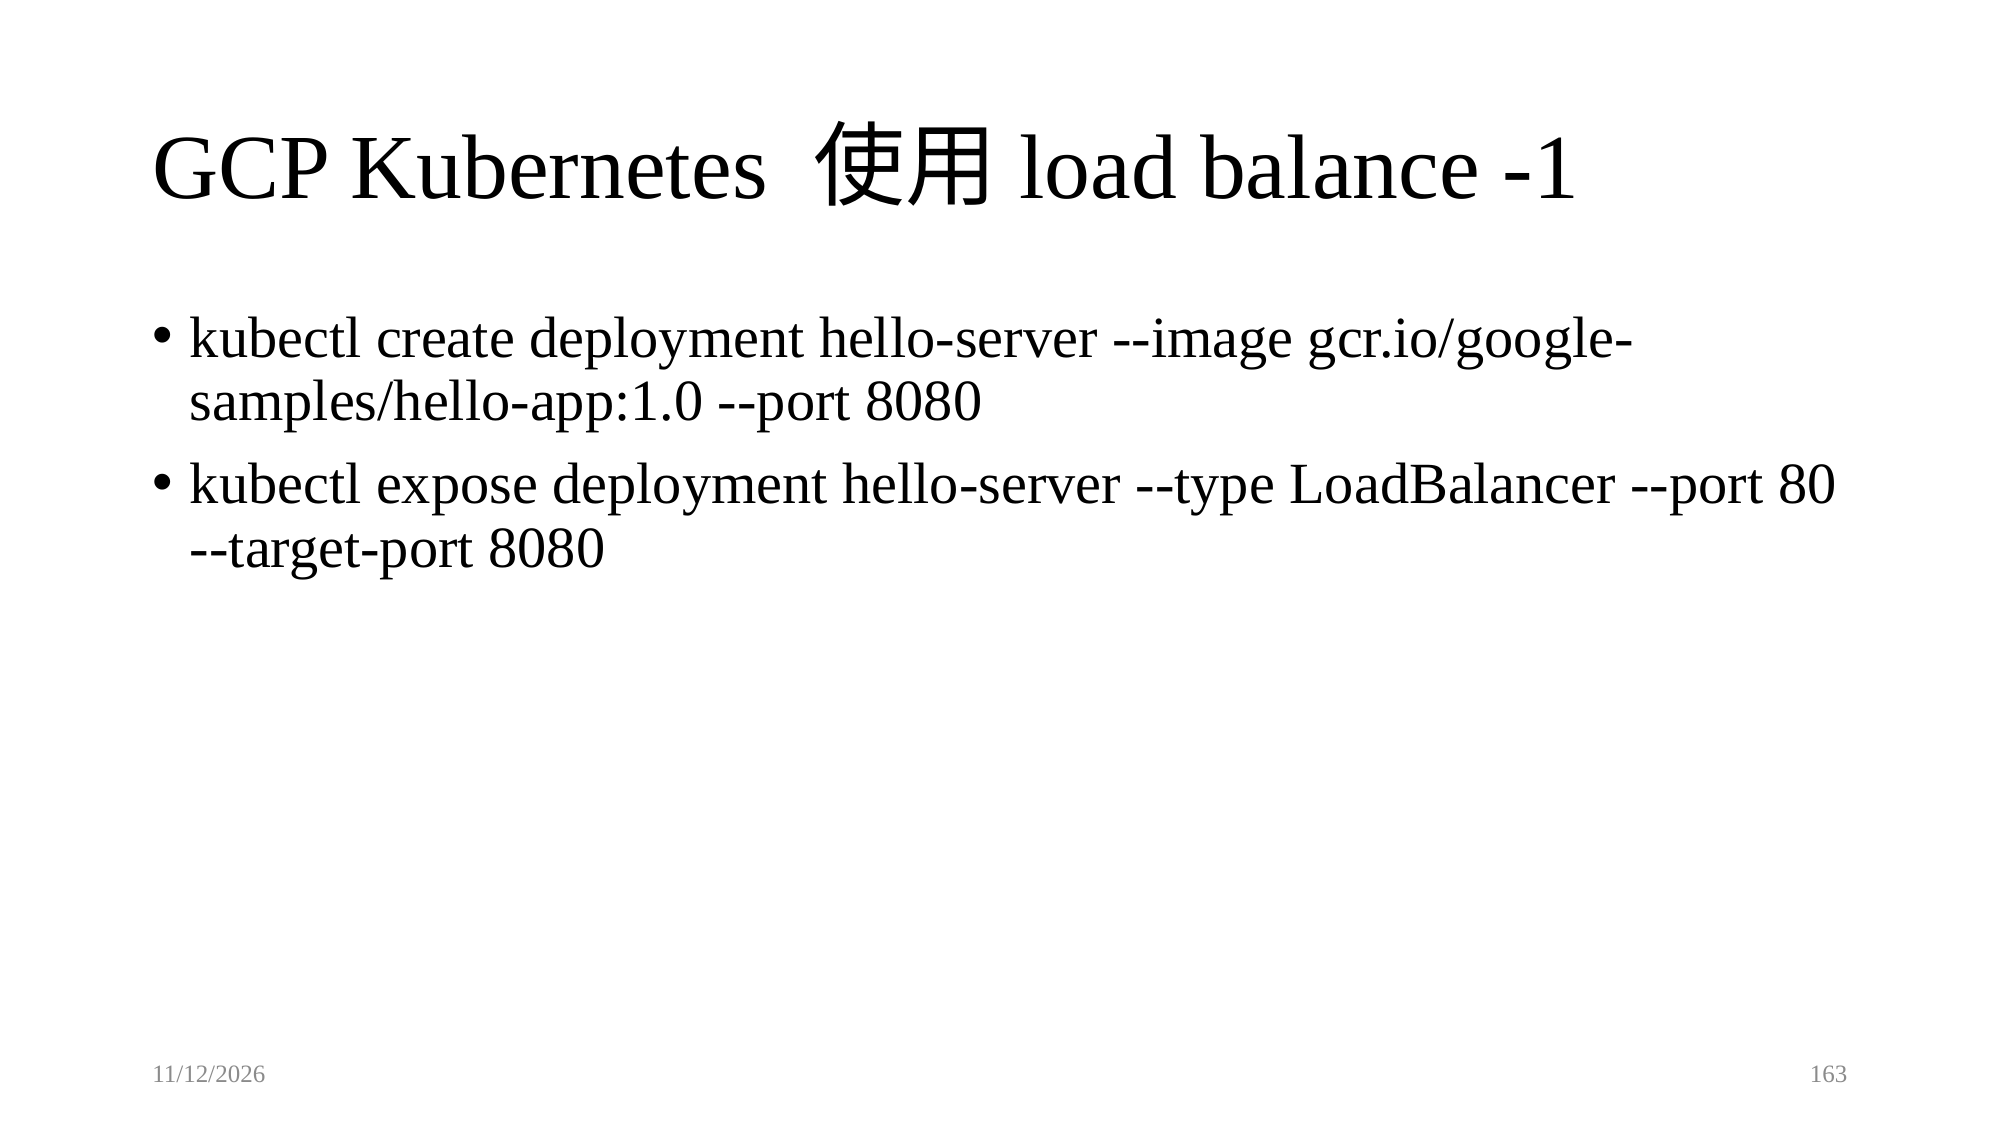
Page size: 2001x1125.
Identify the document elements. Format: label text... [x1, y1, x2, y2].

list kubectl create deployment hello-server --image gcr.io/google-samples/hello-app:1.0 --port 8080 kubectl expose deployment hello-server --type LoadBalancer --port 80 --target-port 8080 [137, 299, 1863, 1014]
slide_number 163 [1412, 1042, 1863, 1103]
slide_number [137, 1042, 588, 1103]
title GCP Kubernetes 使用load balance -1 [137, 59, 1863, 278]
